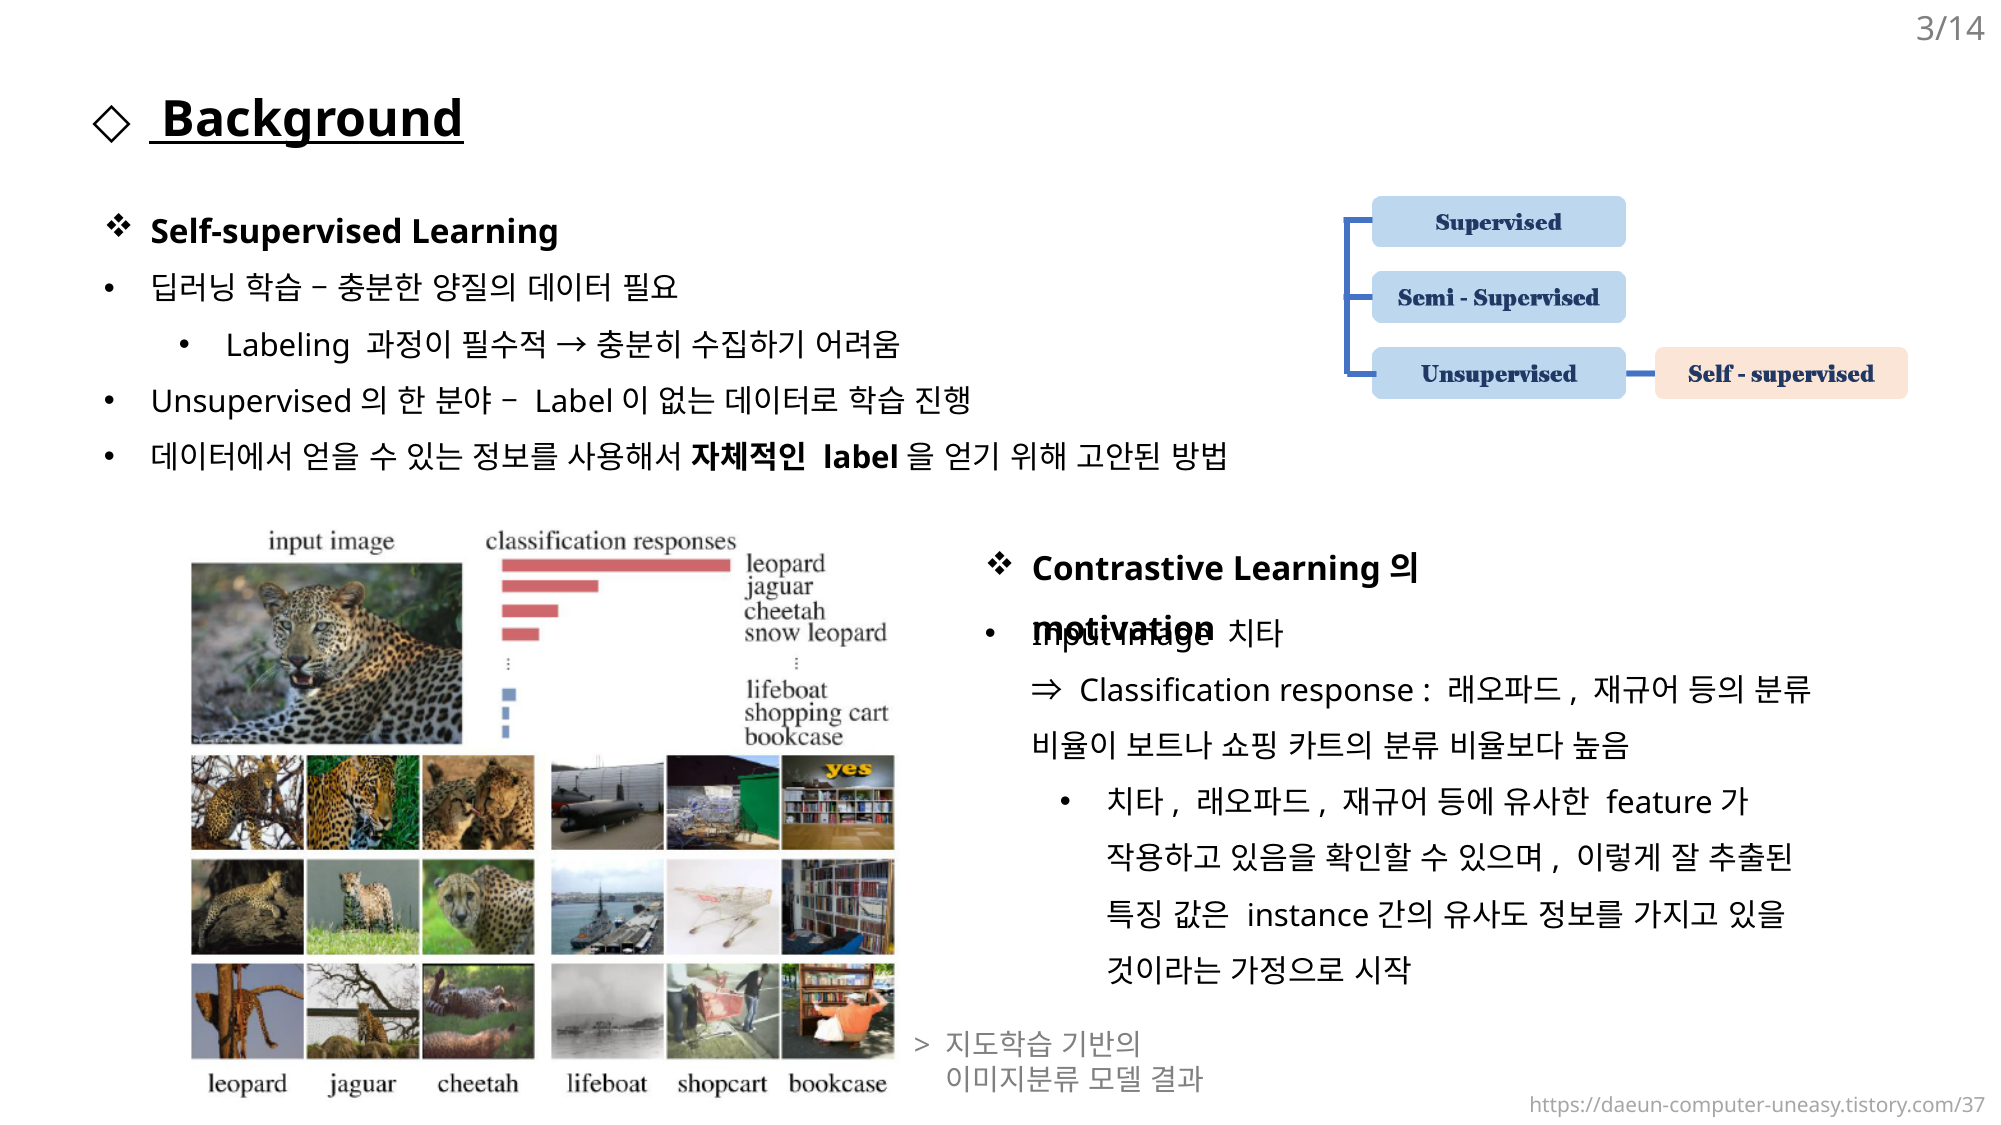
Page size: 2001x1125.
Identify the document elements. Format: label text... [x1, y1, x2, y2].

picture [1342, 187, 1912, 406]
text_box > 지도학습 기반의 이미지분류 모델 결과 [899, 1018, 1268, 1104]
picture [189, 519, 900, 1103]
title Background [77, 65, 638, 176]
text_box https://daeun-computer-uneasy.tistory.com/37 [1469, 1084, 2000, 1125]
text_box Contrastive Learning의 motivation [970, 519, 1604, 655]
text_box Self-supervised Learning 딥러닝 학습 – 충분한 양질의 데이터 필요 Labeling 과정이 필수적 → 충분히 수집하기 어려움 Unsupervised의 한 분야 – Label이 없는 데이터로 학습 진행 데이터에서 얻을 수 있는 정보를 사용해서 자체적인 label을 얻기 위해 고안된 방법 [88, 182, 1468, 483]
text_box Input image 치타 ⇒ Classification response : 래오파드, 재규어 등의 분류 비율이 보트나 쇼핑 카트의 분류 비율보다 높음 치타, 래오파드, 재규어 등에 유사한 feature가 작용하고 있음을 확인할 수 있으며, 이렇게 잘 추출된 특징 값은 instance간의 유사도 정보를 가지고 있을 것이라는 가정으로 시작 [970, 587, 1853, 996]
